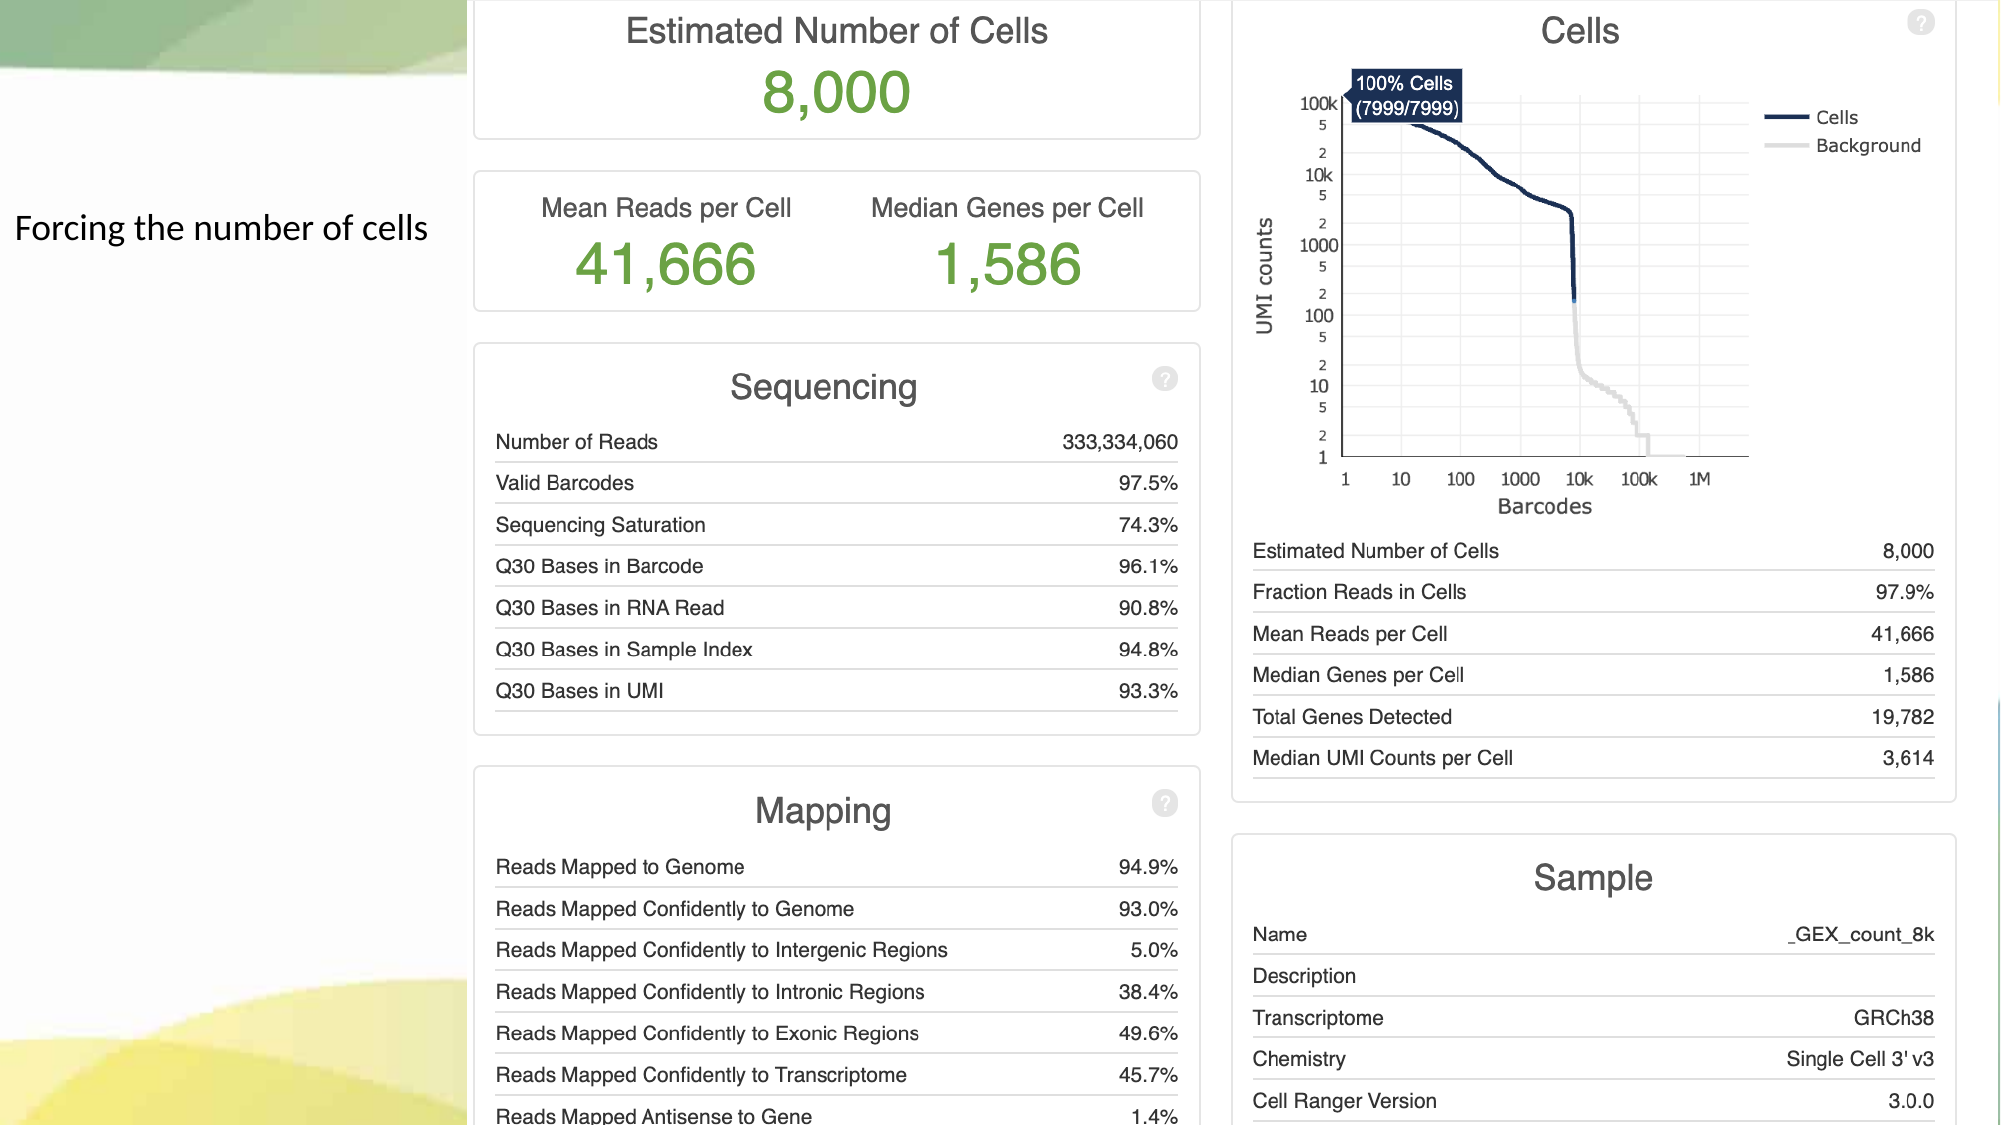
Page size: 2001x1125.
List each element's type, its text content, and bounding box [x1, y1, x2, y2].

text_box Forcing the number of cells [0, 195, 467, 256]
picture [0, 0, 2001, 1125]
